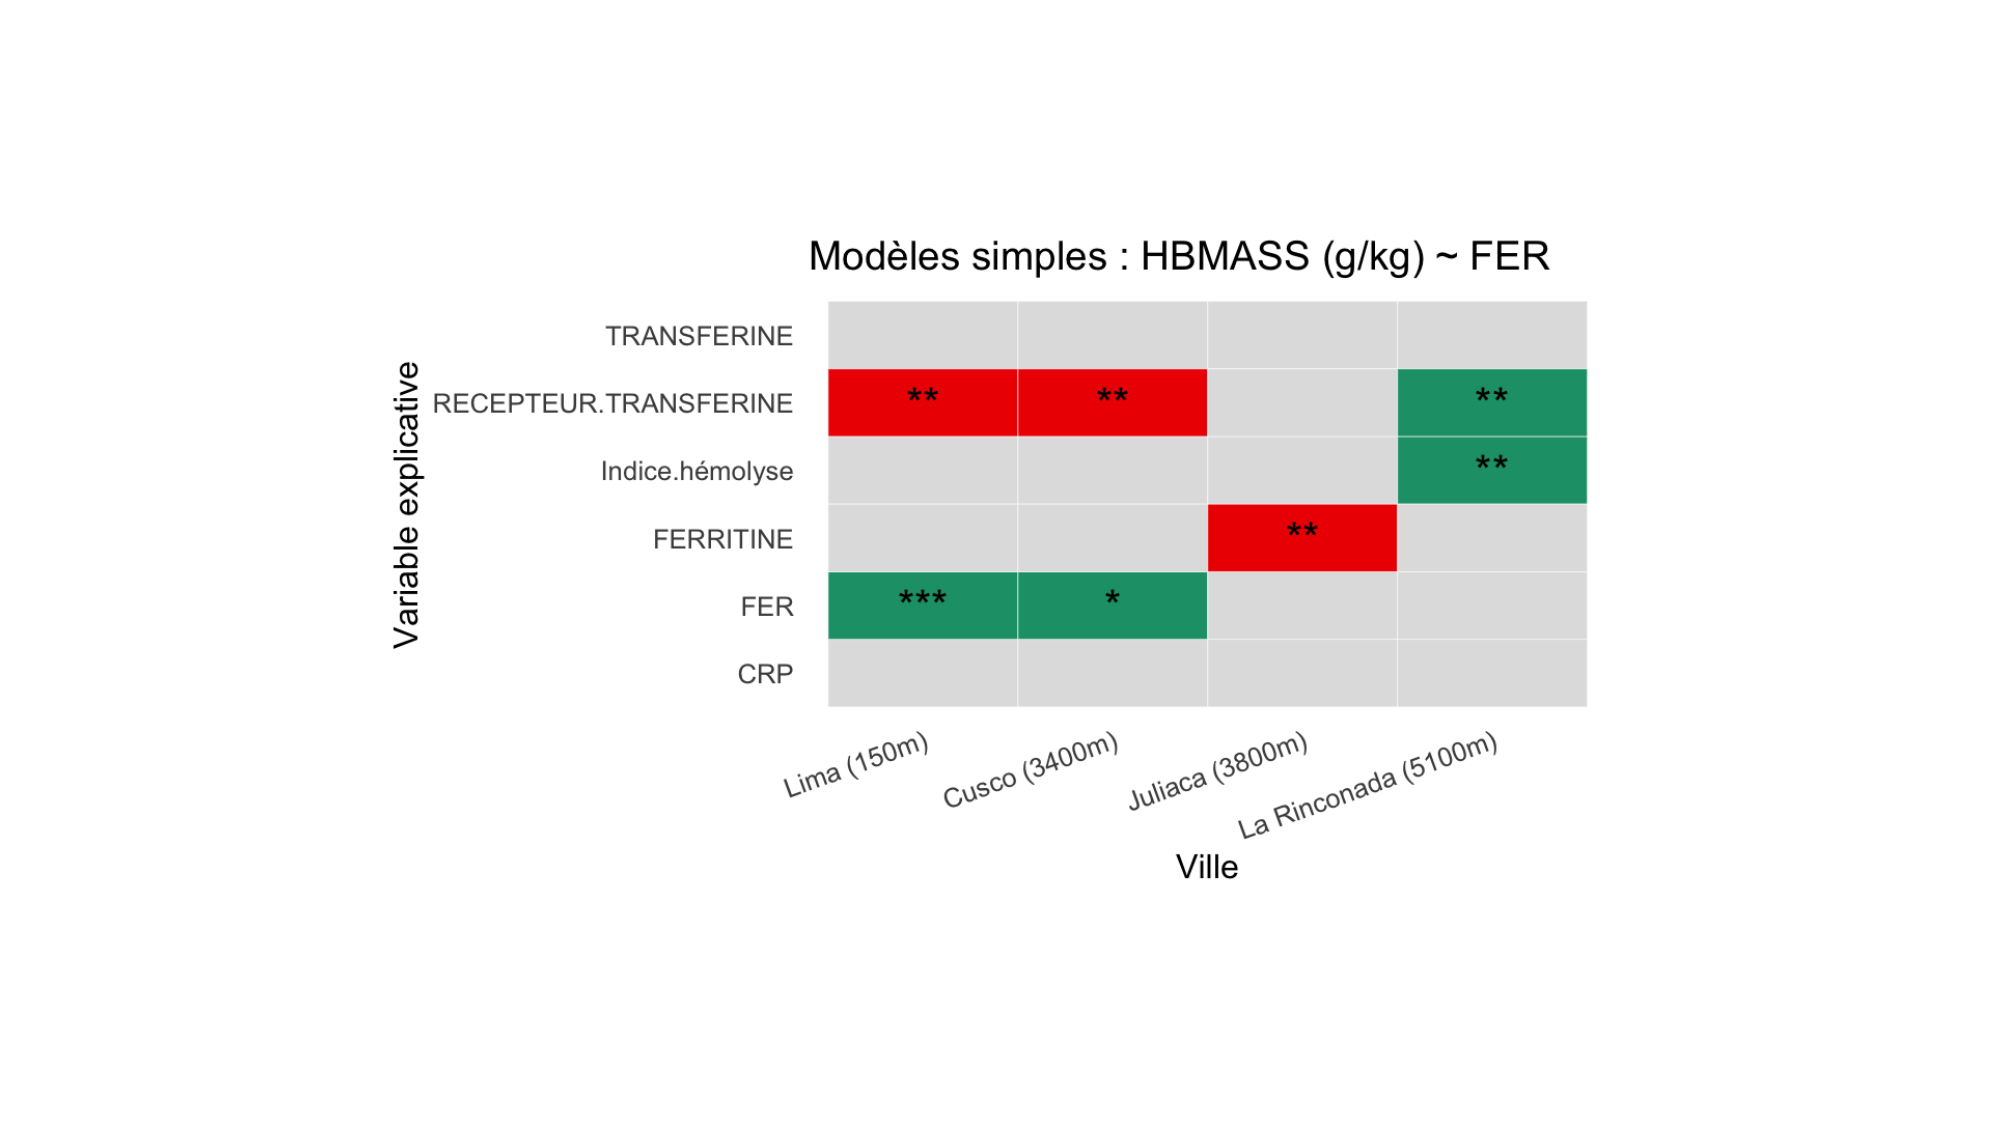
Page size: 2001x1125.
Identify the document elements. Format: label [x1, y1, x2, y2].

picture [377, 223, 1623, 902]
